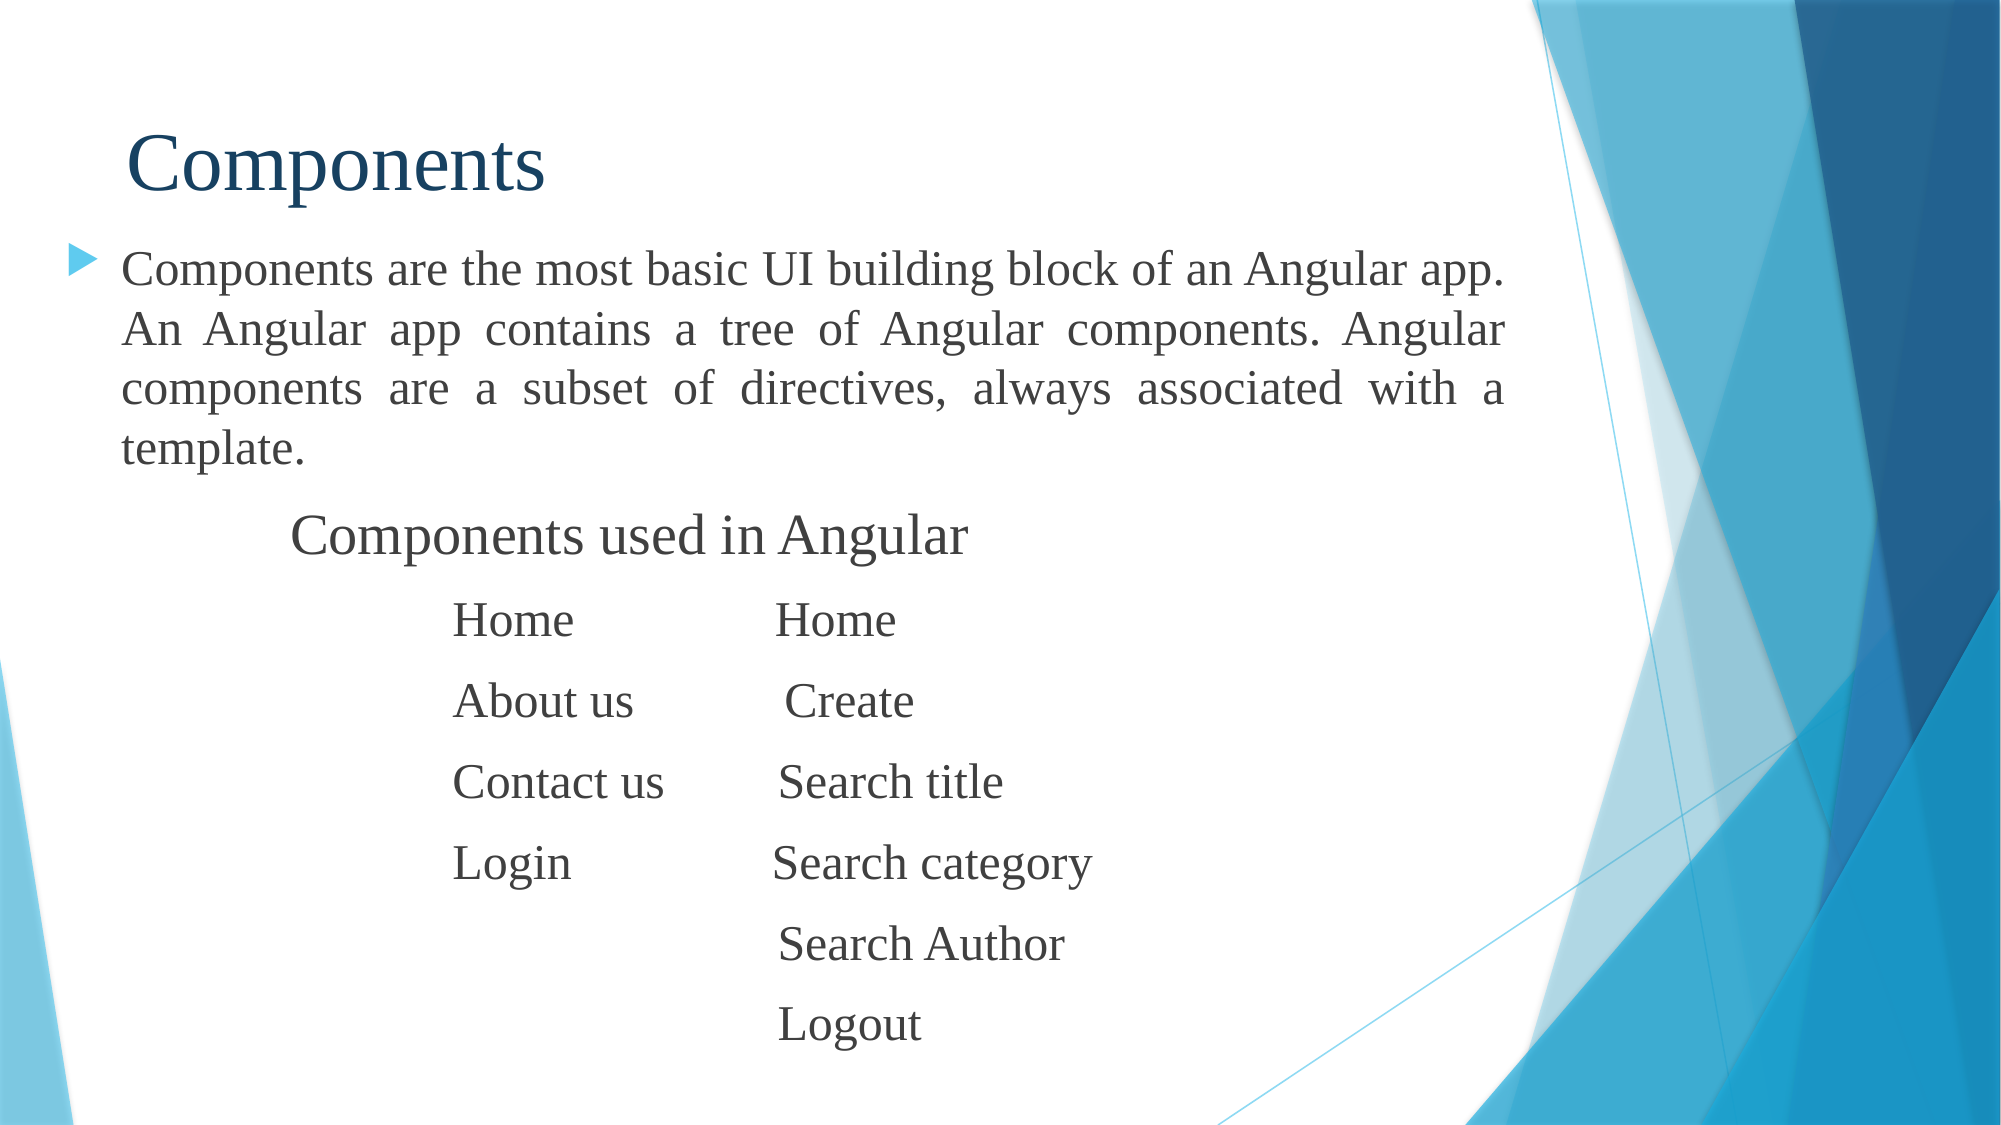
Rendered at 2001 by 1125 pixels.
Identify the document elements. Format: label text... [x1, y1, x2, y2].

title Components [111, 99, 1522, 227]
list Components are the most basic UI building block of an Angular app. An Angular app contains a tree of Angular components. Angular components are a subset of directives, always associated with a template. Components used in Angular Home Home About us Create Contact us Search title Login Search category Search Author Logout [50, 227, 1522, 1076]
